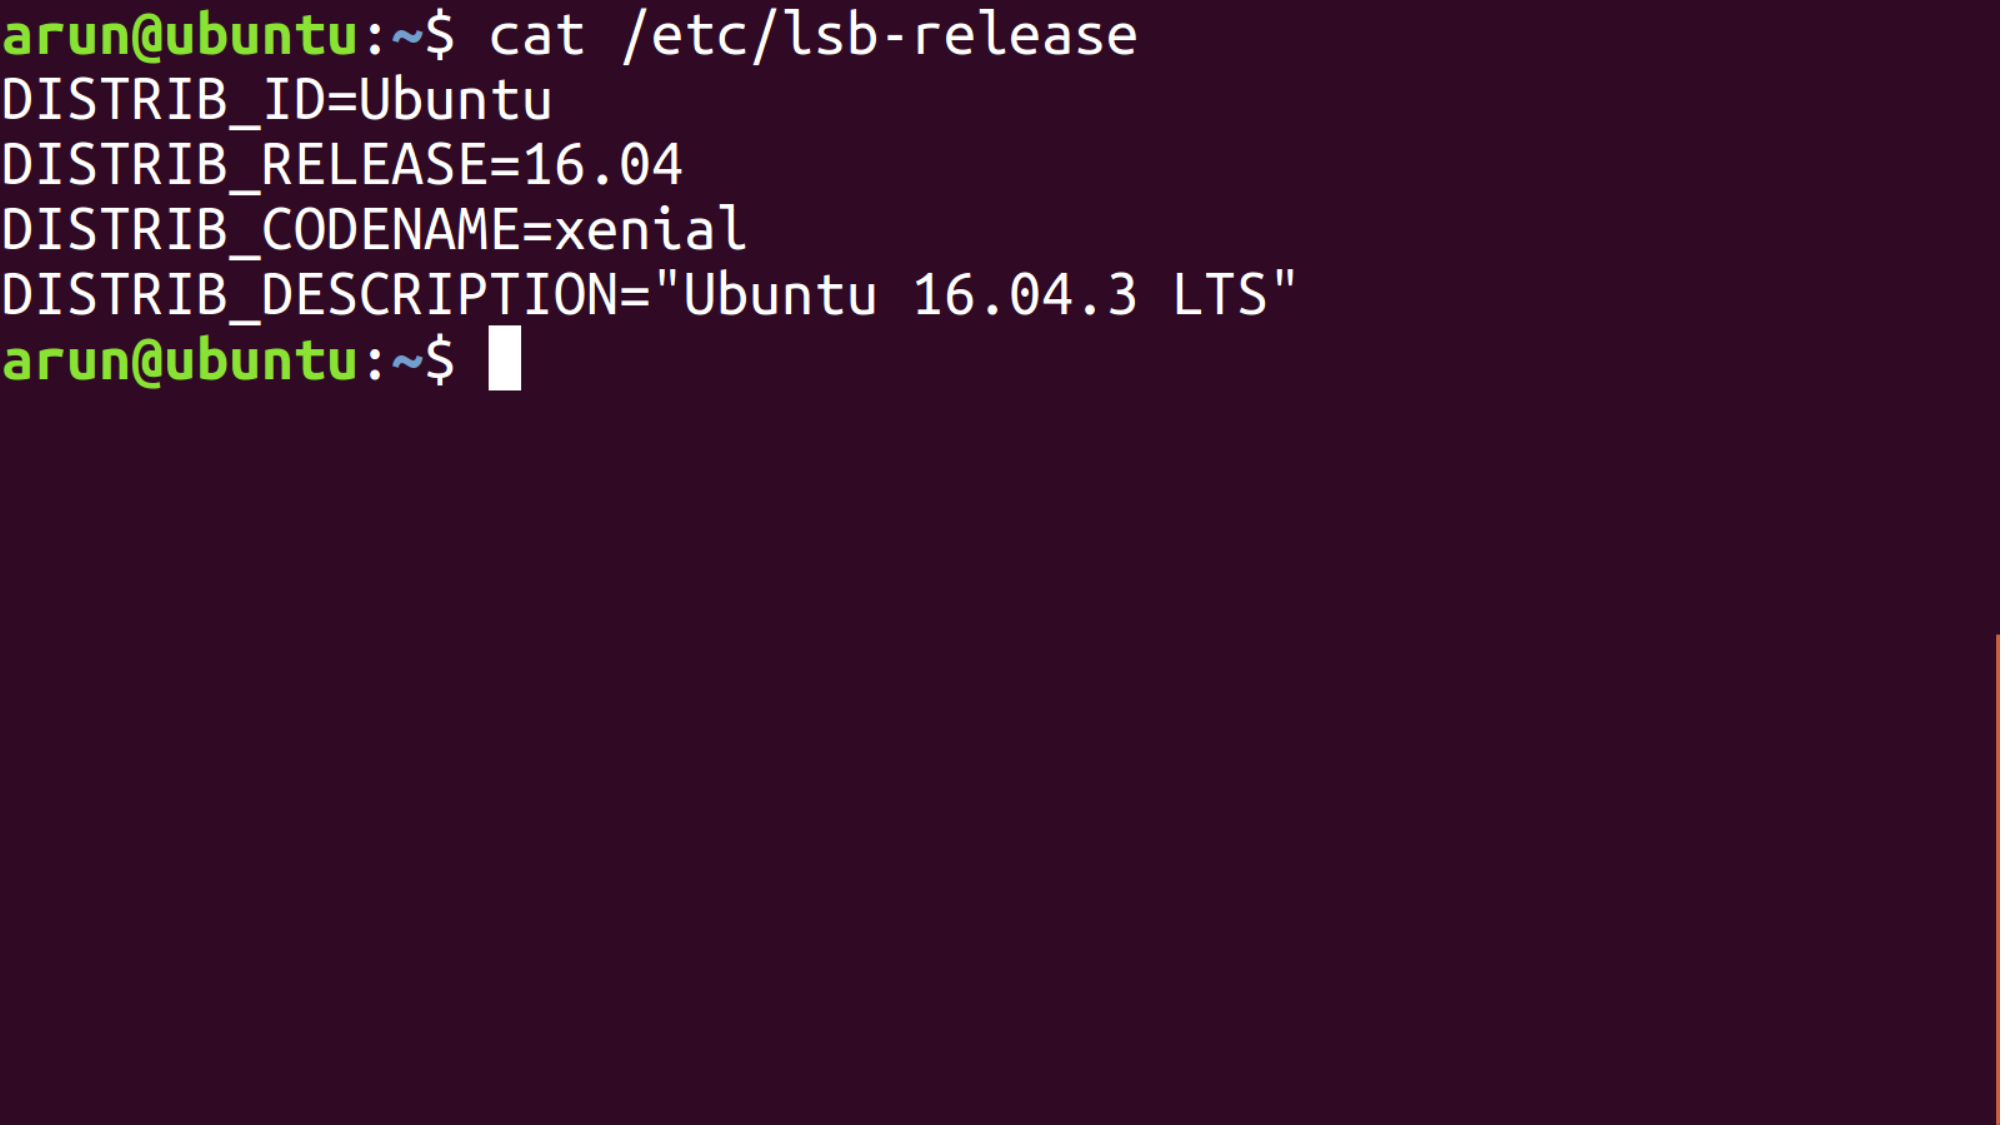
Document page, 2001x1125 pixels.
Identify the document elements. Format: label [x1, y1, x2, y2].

list [0, 0, 2000, 1125]
